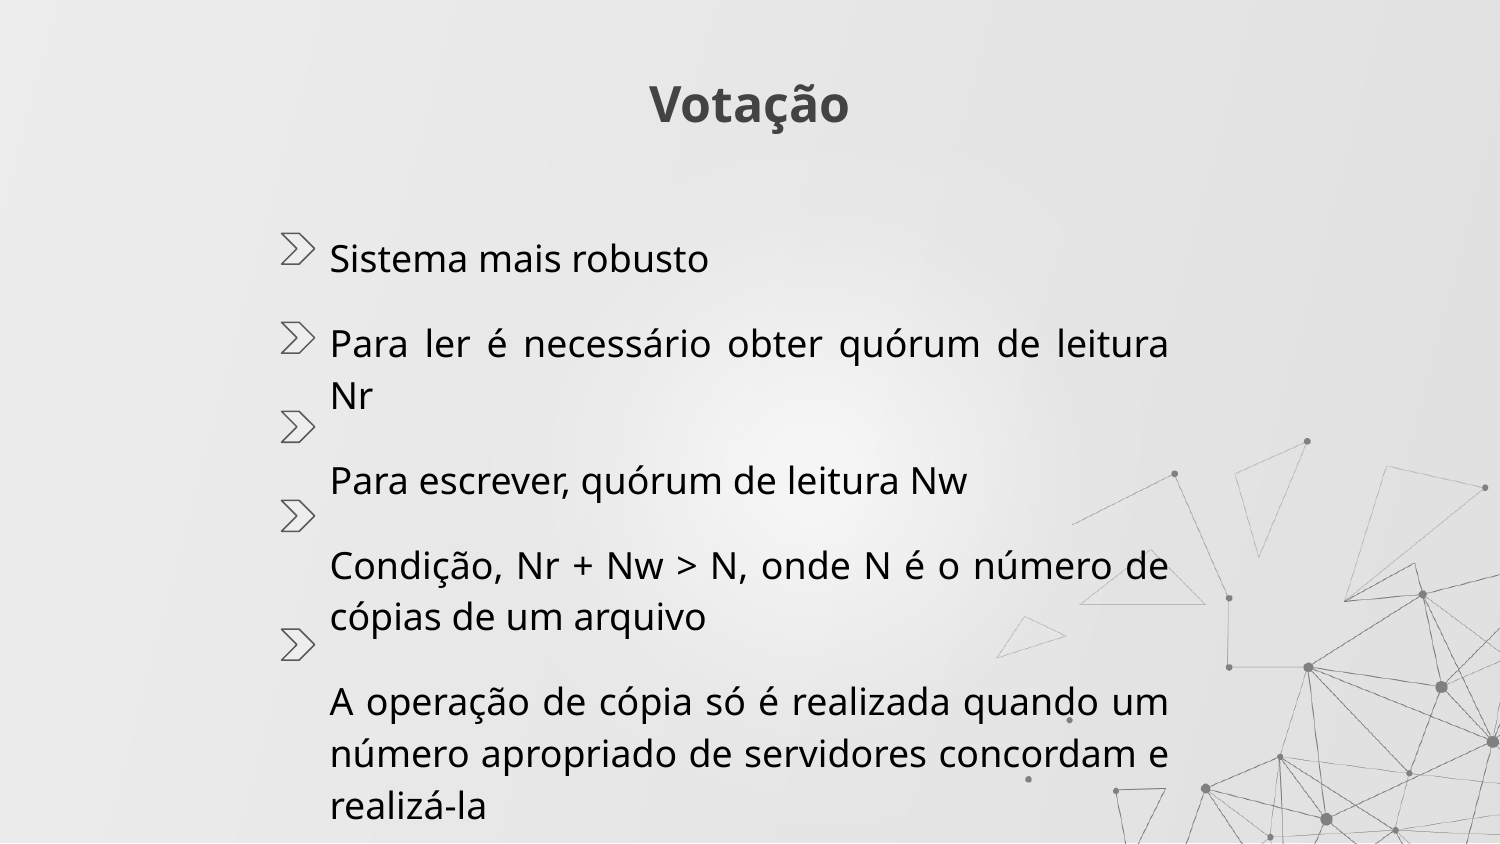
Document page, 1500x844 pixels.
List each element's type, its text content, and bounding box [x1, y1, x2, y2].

text_box [281, 629, 315, 661]
title Votação [322, 57, 1178, 214]
text_box [281, 500, 315, 532]
text_box [281, 322, 315, 354]
text_box [281, 233, 315, 265]
text_box [281, 411, 315, 443]
list Sistema mais robusto Para ler é necessário obter quórum de leitura Nr Para escrever, quórum de leitura Nw Condição, Nr + Nw > N, onde N é o número de cópias de um arquivo A operação de cópia só é realizada quando um número apropriado de servidores concordam e realizá-la [314, 213, 1186, 803]
picture [0, 0, 1500, 844]
